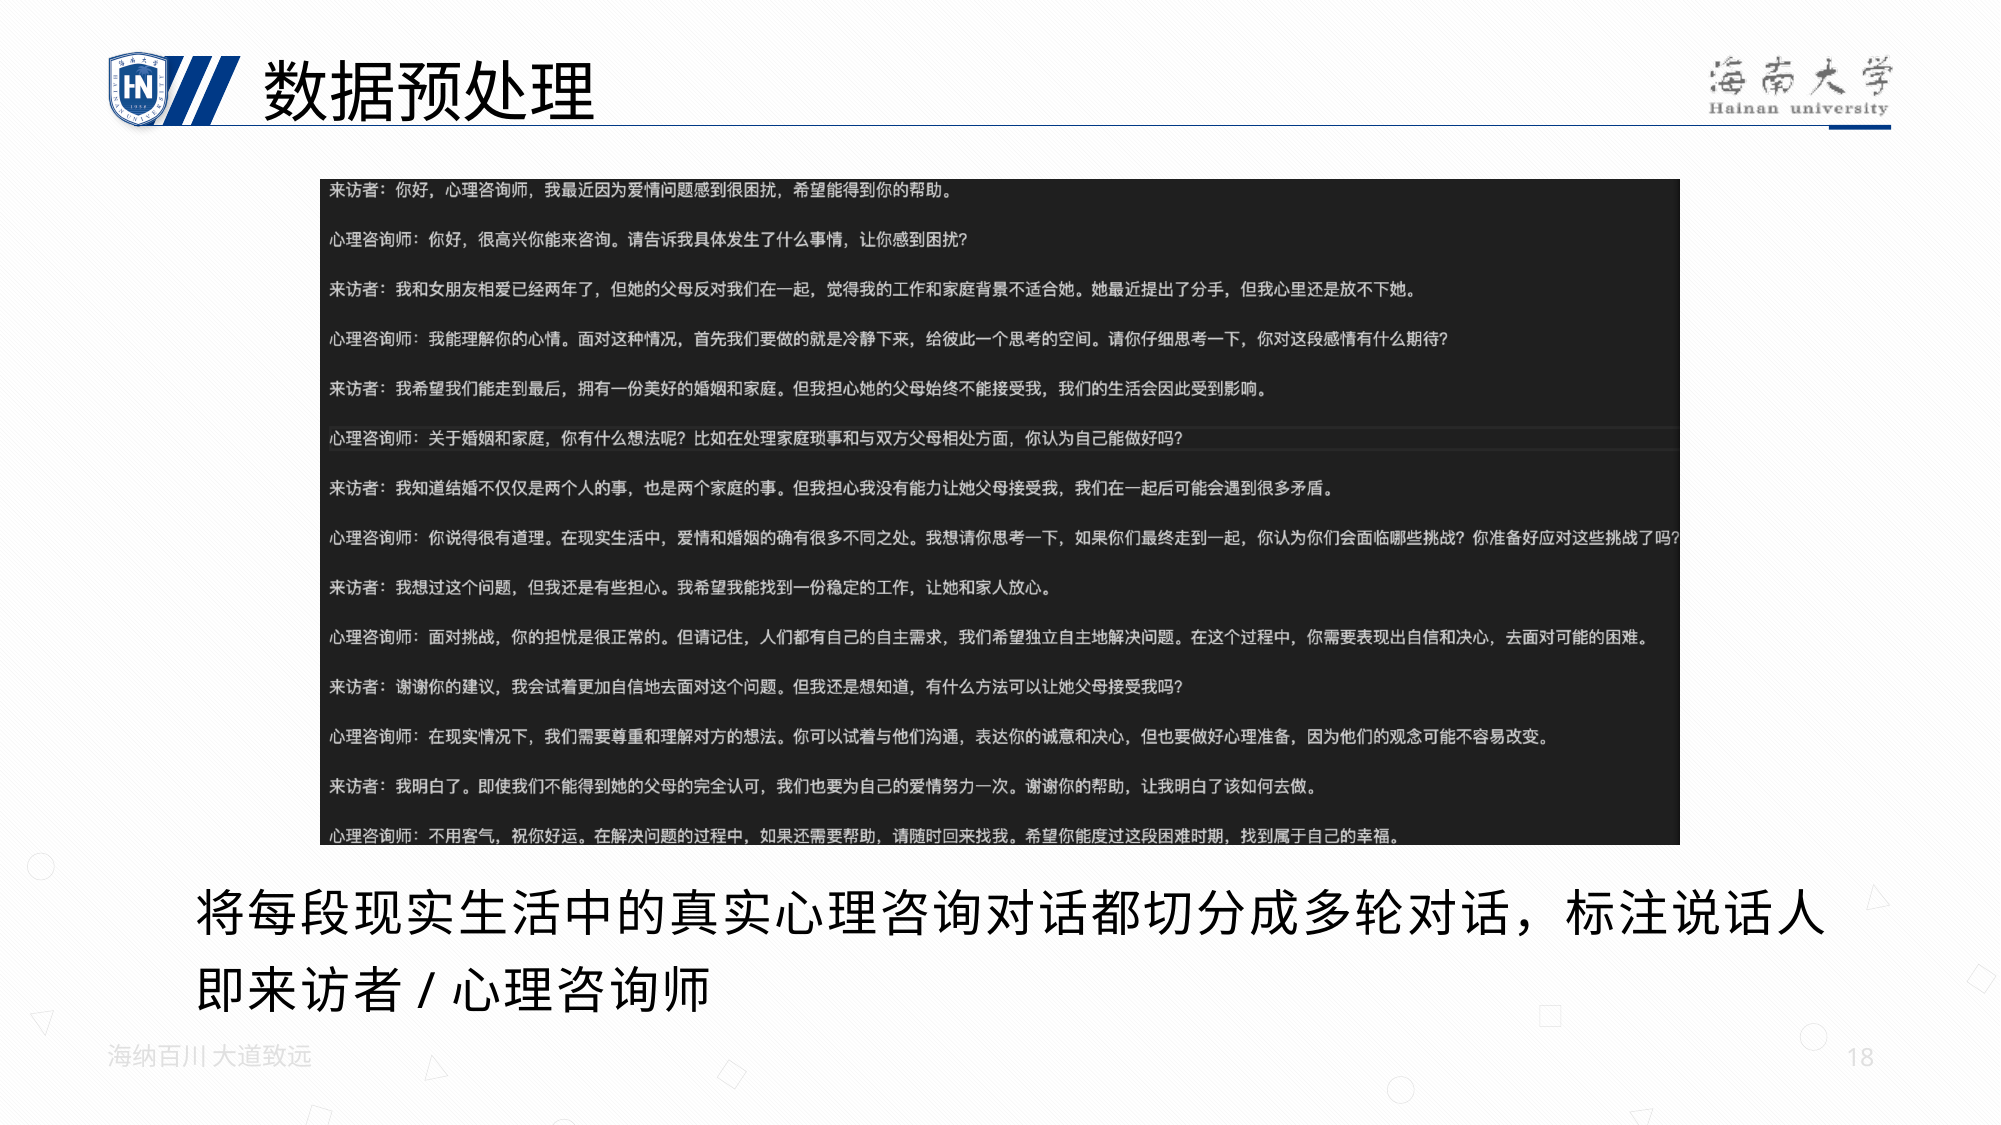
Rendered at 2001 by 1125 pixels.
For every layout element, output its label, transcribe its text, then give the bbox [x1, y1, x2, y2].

picture [104, 46, 173, 130]
slide_number 18 [1827, 1028, 1890, 1089]
picture [320, 179, 1680, 845]
list 数据预处理 [247, 51, 907, 135]
footer 海纳百川 大道致远 [92, 1028, 361, 1089]
text_box 将每段现实生活中的真实心理咨询对话都切分成多轮对话，标注说话人即来访者/心理咨询师 [195, 855, 1890, 1027]
